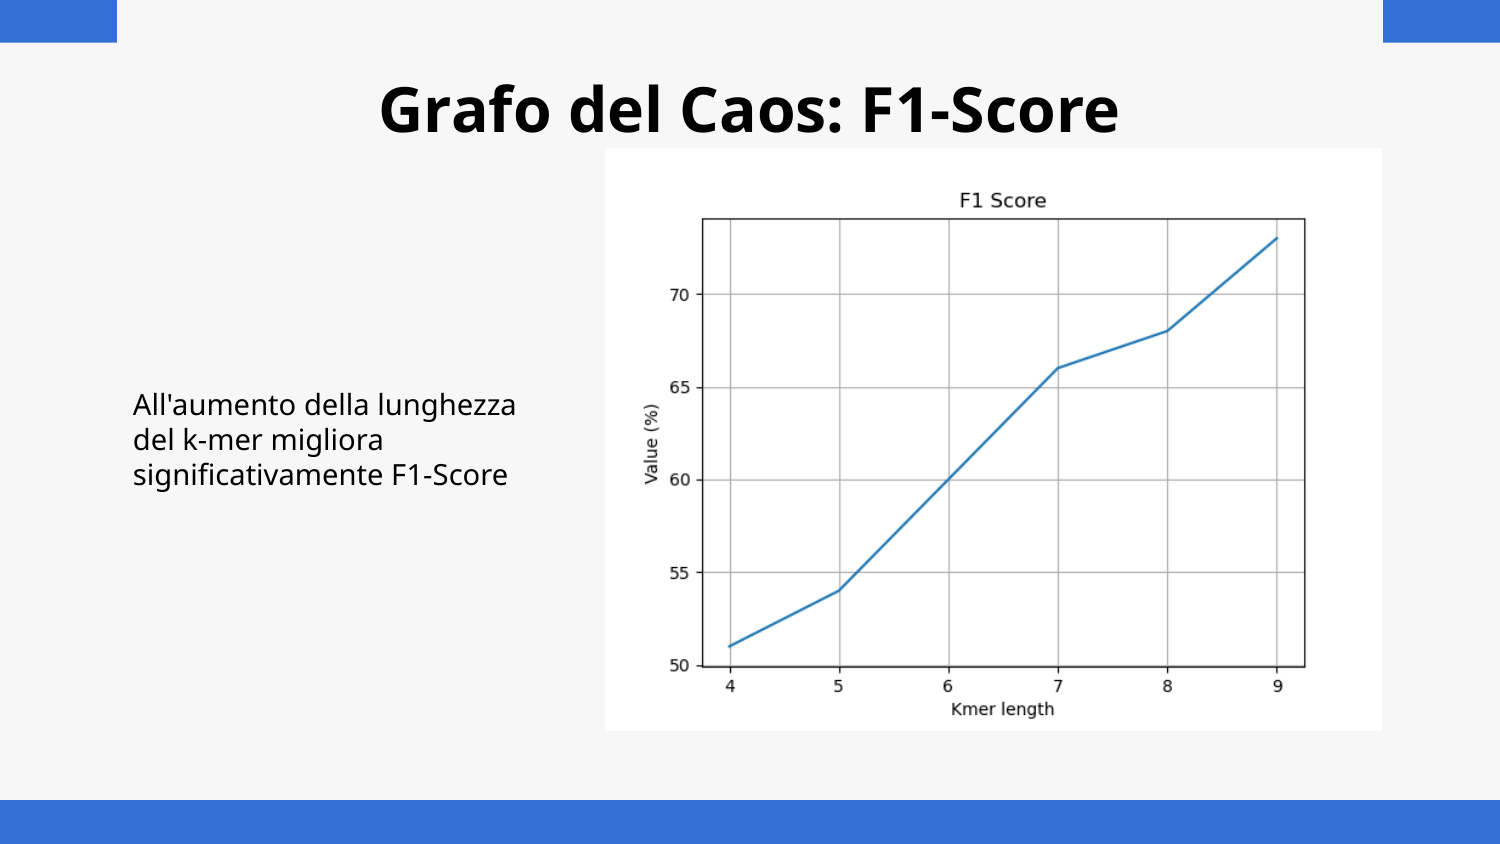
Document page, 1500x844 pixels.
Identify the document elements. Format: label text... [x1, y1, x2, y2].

text_box All'aumento della lunghezza del k-mer migliora significativamente F1-Score [118, 378, 564, 499]
picture [605, 148, 1383, 732]
title Grafo del Caos: F1-Score [118, 54, 1382, 149]
